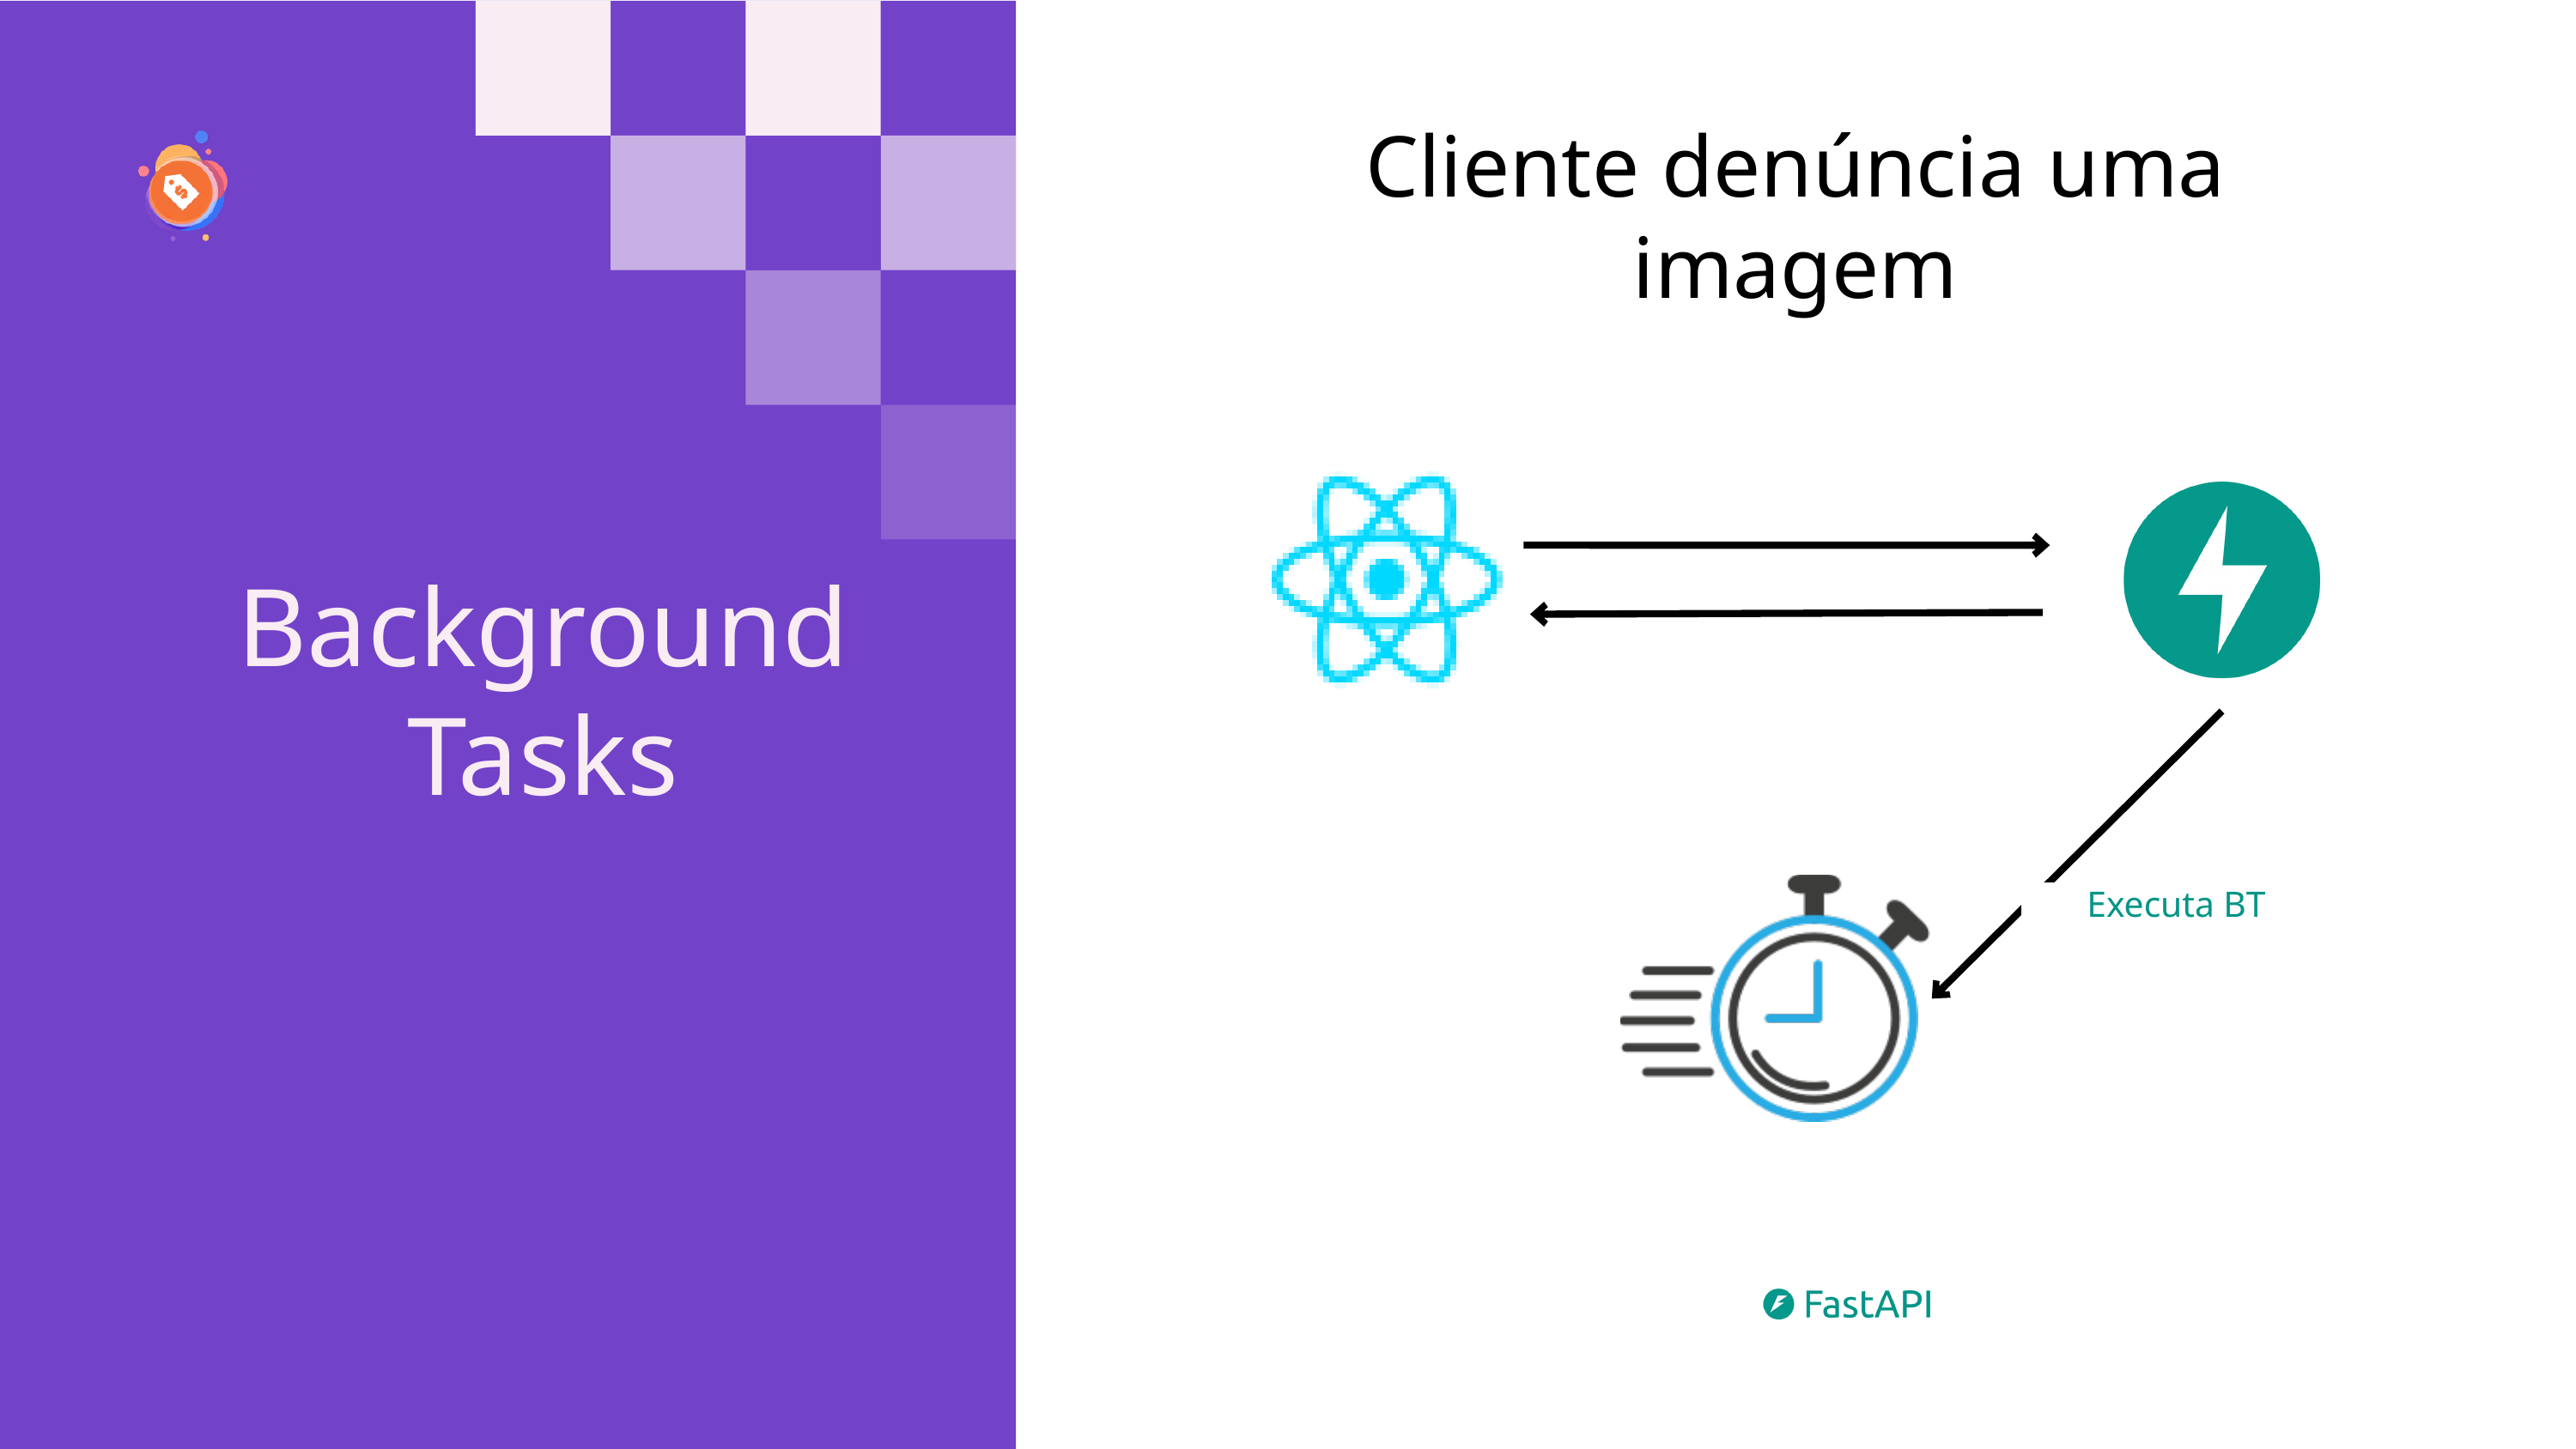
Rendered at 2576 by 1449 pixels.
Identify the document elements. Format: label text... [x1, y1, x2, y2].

text_box [1738, 1264, 1955, 1343]
text_box Background Tasks [149, 559, 938, 817]
text_box [0, 0, 1017, 1449]
text_box Cliente denúncia uma imagem [1328, 112, 2263, 315]
text_box [880, 135, 1017, 270]
text_box [129, 119, 240, 250]
text_box [880, 404, 1017, 540]
text_box [611, 135, 746, 270]
text_box [745, 1, 881, 136]
text_box [745, 270, 881, 405]
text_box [1271, 471, 2321, 1123]
text_box [475, 1, 611, 136]
